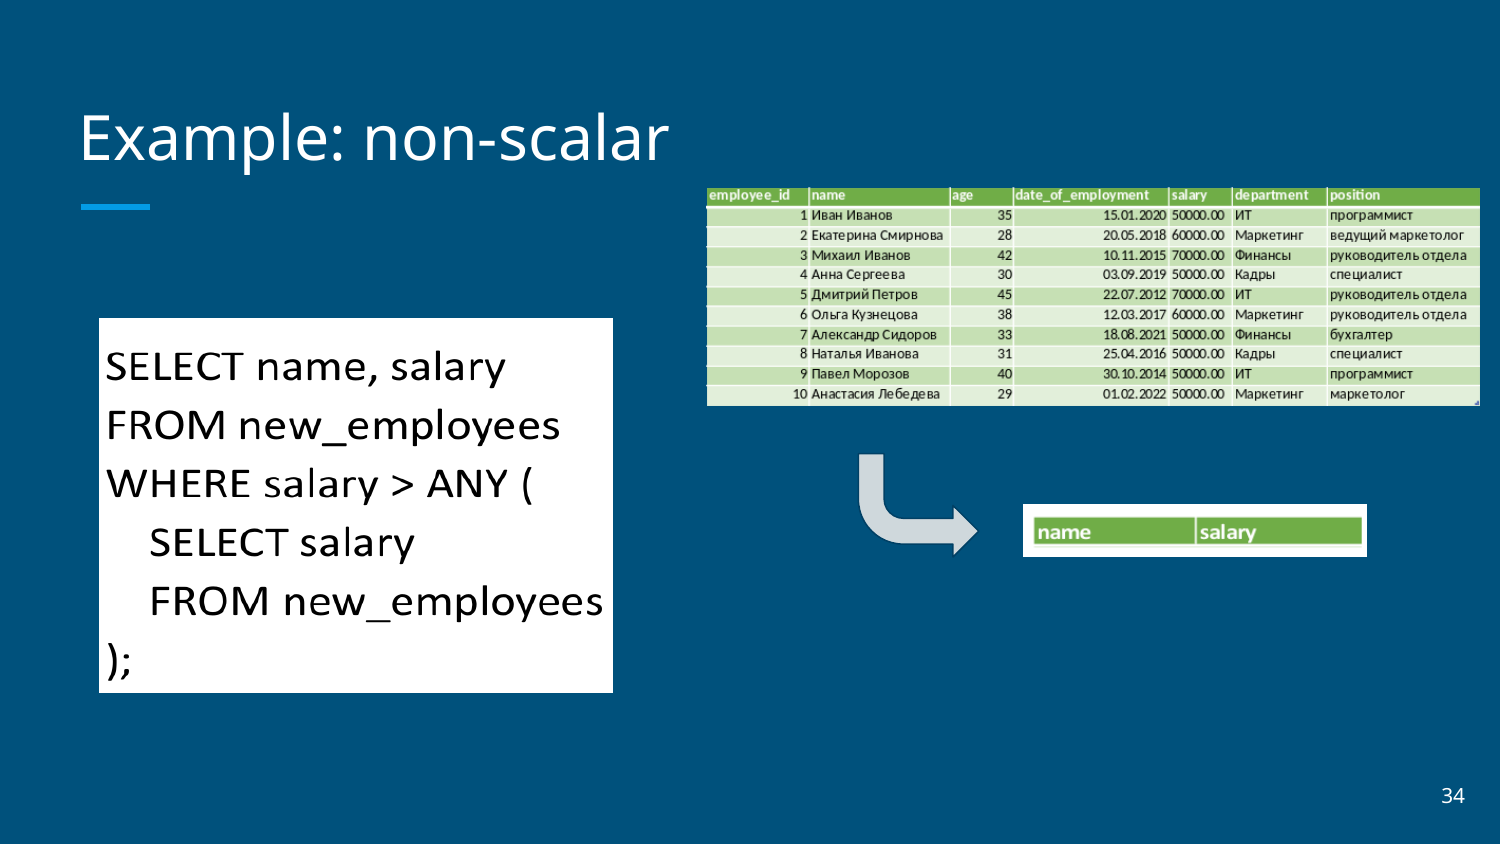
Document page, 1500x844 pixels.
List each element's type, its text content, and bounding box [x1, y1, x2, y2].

picture [707, 188, 1479, 405]
text_box [858, 453, 979, 558]
slide_number ‹#› [1389, 764, 1480, 830]
picture [1024, 505, 1366, 556]
title Example: non-scalar [63, 75, 1437, 188]
picture [100, 319, 612, 692]
